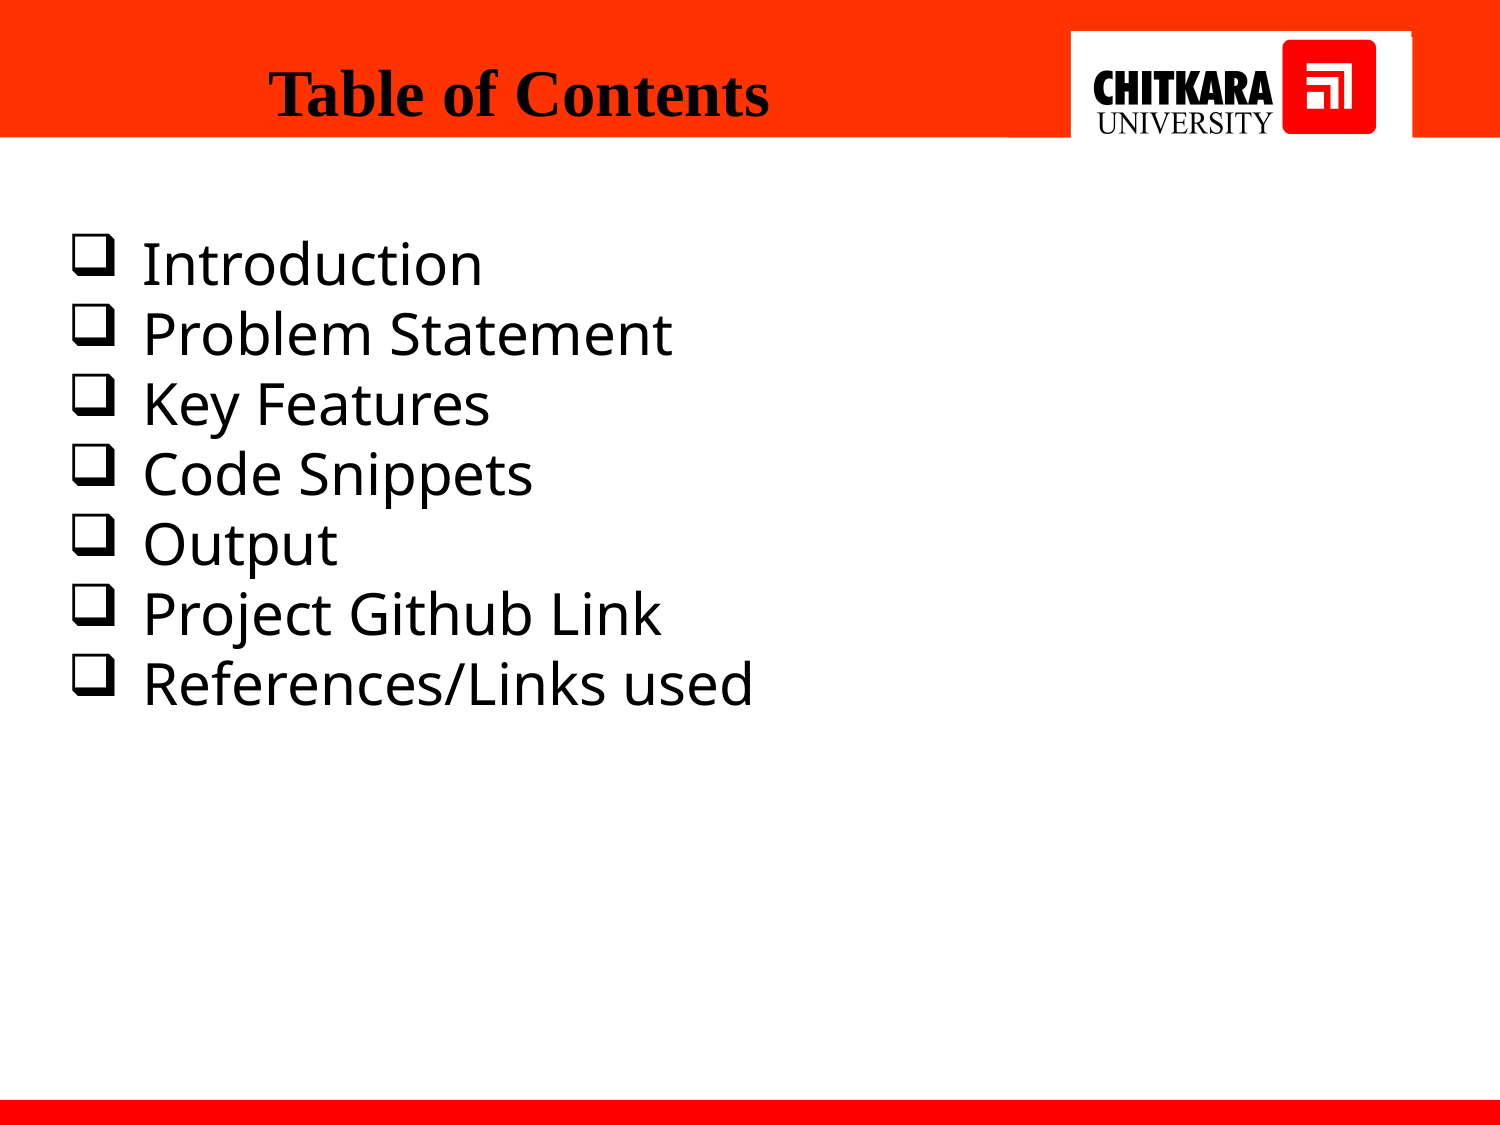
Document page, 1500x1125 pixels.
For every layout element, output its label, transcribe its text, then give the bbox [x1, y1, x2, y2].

picture [1074, 37, 1391, 138]
text_box Table of Contents [76, 42, 963, 138]
text_box Introduction Problem Statement Key Features Code Snippets Output Project Github Link References/Links used [53, 219, 1365, 865]
